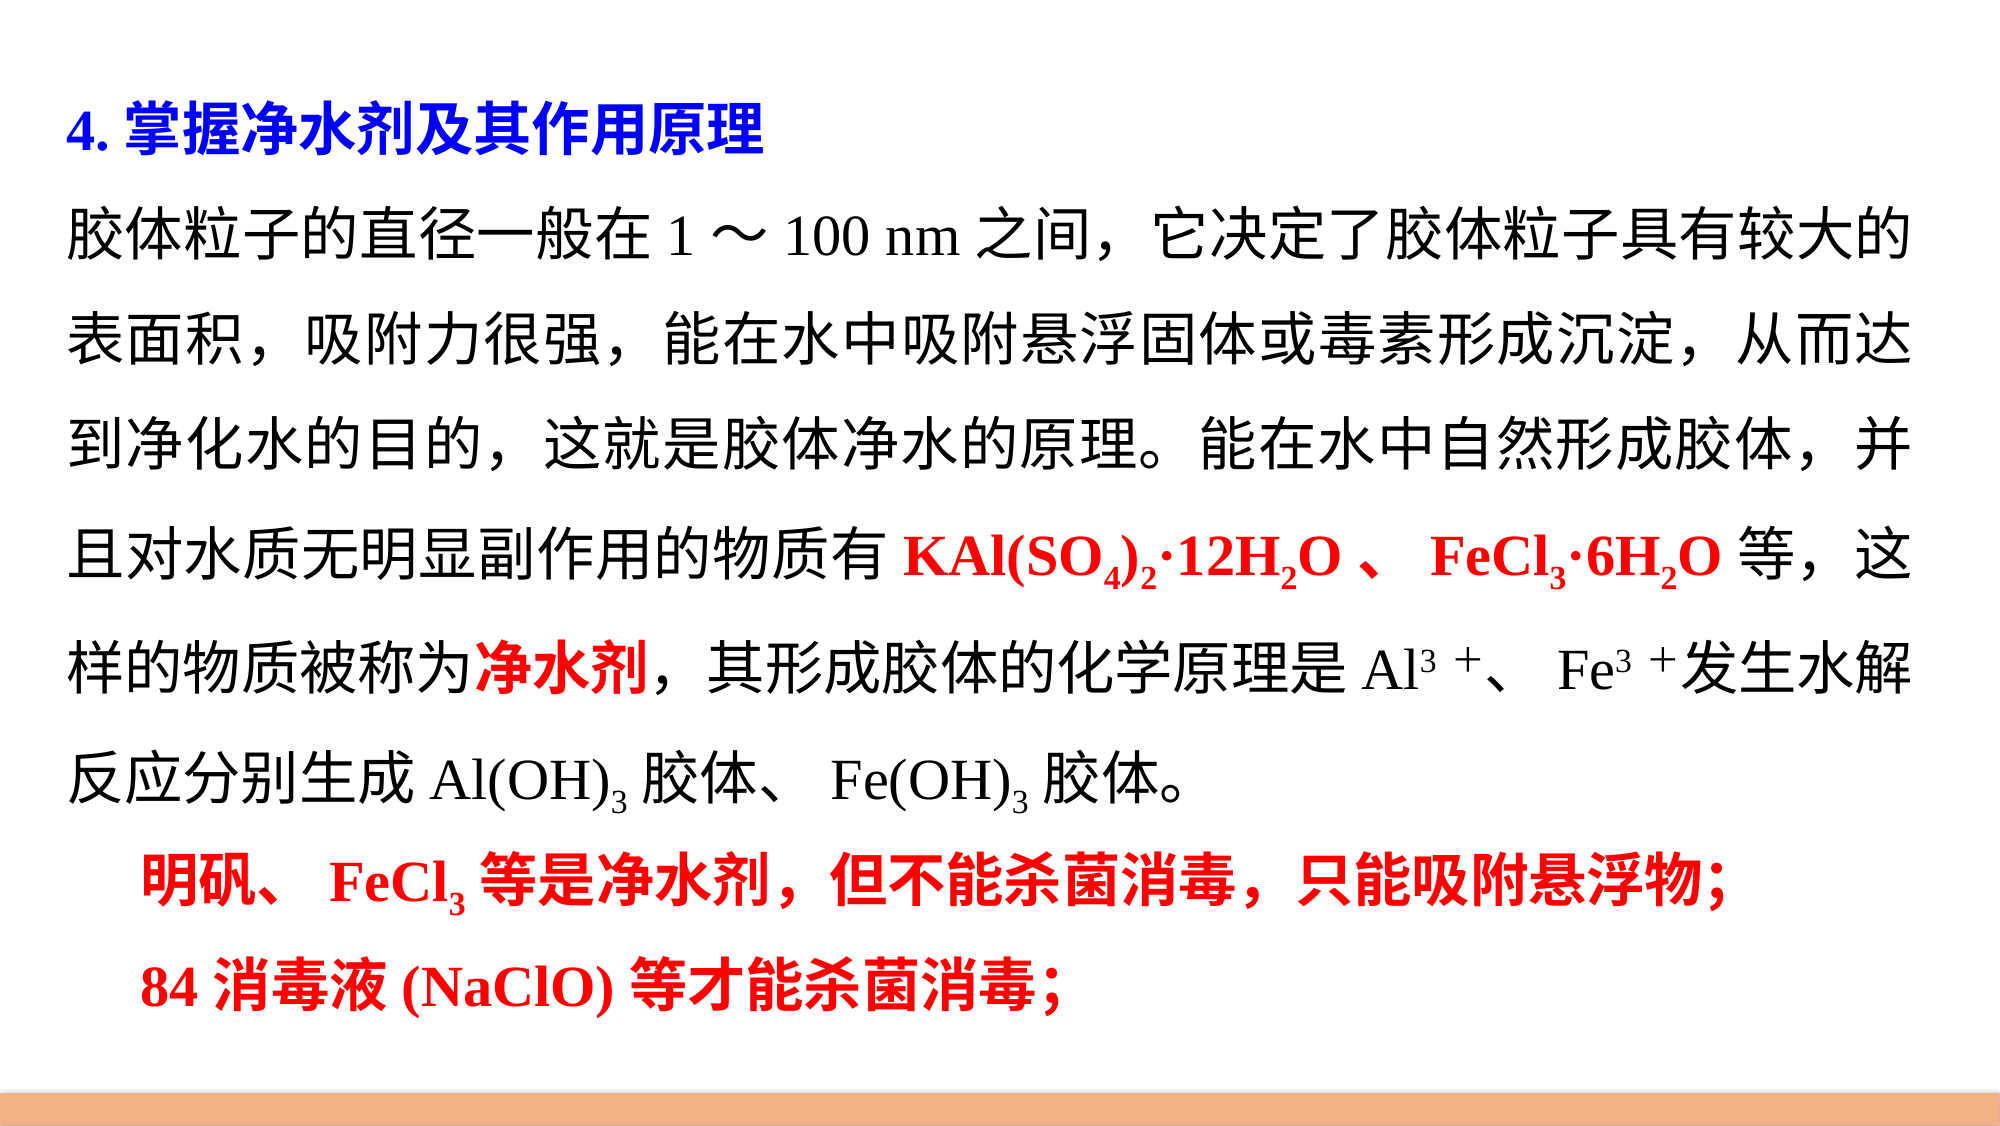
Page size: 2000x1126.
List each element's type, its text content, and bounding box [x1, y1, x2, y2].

text_box [0, 1092, 2000, 1126]
text_box 84消毒液(NaClO)等才能杀菌消毒； [125, 940, 1425, 1026]
text_box 明矾、FeCl3等是净水剂，但不能杀菌消毒，只能吸附悬浮物； [125, 835, 1933, 930]
text_box 4.掌握净水剂及其作用原理 胶体粒子的直径一般在1～100 nm之间，它决定了胶体粒子具有较大的表面积，吸附力很强，能在水中吸附悬浮固体或毒素形成沉淀，从而达到净化水的目的，这就是胶体净水的原理。能在水中自然形成胶体，并且对水质无明显副作用的物质有KAl(SO4)2·12H2O、FeCl3·6H2O等，这样的物质被称为净水剂，其形成胶体的化学原理是Al3＋、Fe3＋发生水解反应分别生成Al(OH)3胶体、Fe(OH)3胶体。 [46, 47, 1933, 831]
